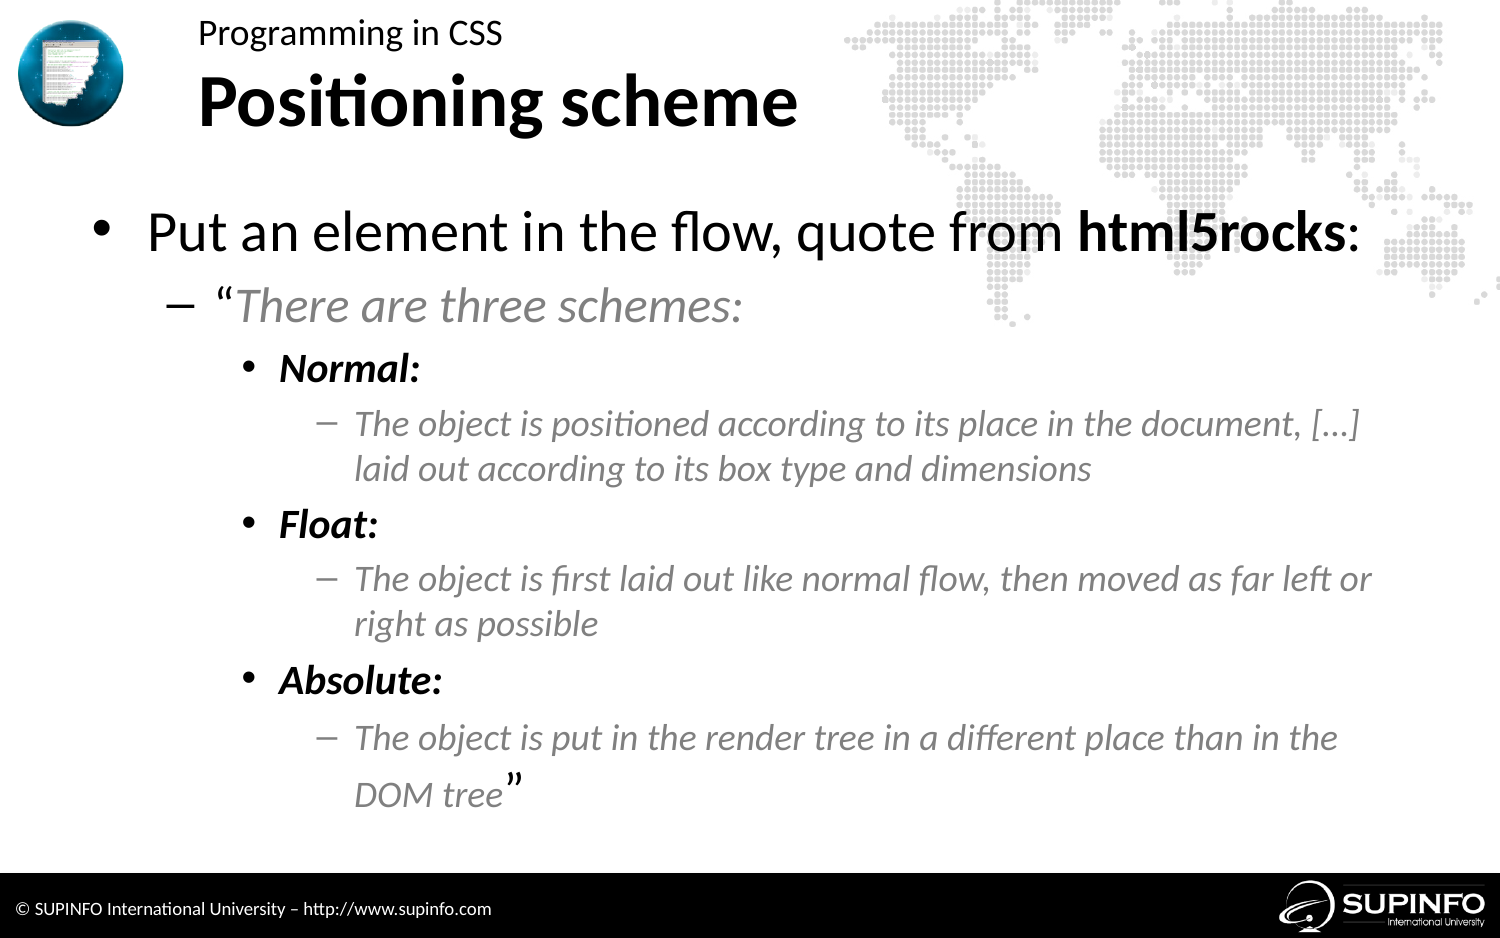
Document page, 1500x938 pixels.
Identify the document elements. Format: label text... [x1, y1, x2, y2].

title Positioning scheme [183, 56, 1459, 138]
list Put an element in the flow, quote from html5rocks: “There are three schemes: Normal: The object is positioned according to its place in the document, […] laid out according to its box type and dimensions Float: The object is first laid out like normal flow, then moved as far left or right as possible Absolute: The object is put in the render tree in a different place than in the DOM tree” [76, 185, 1436, 880]
picture [1269, 870, 1494, 938]
list Programming in CSS [183, 0, 1459, 56]
text_box [419, 28, 450, 90]
picture [17, 19, 125, 127]
picture [844, 0, 1500, 327]
